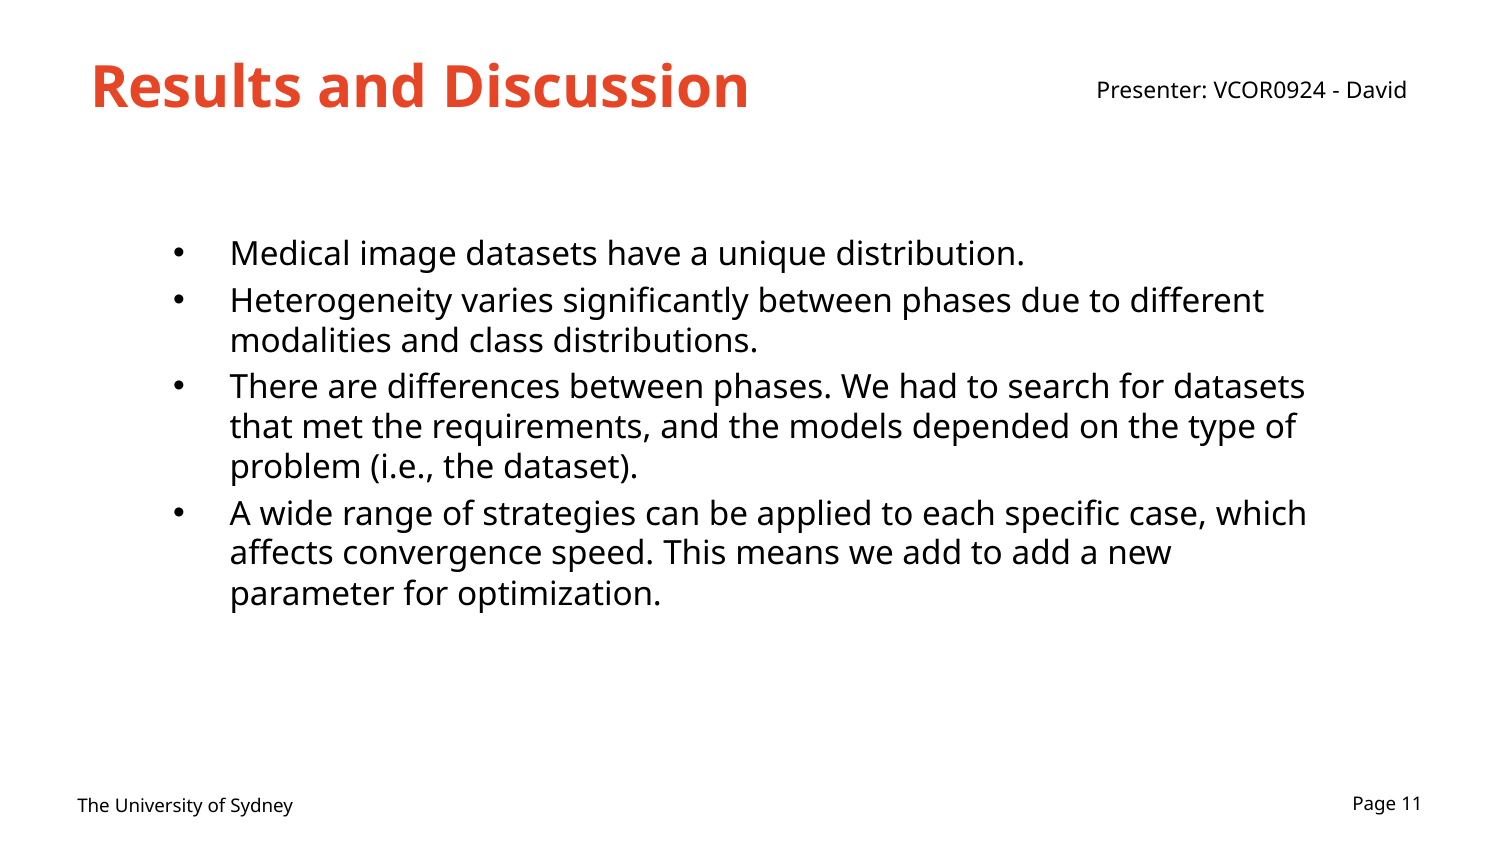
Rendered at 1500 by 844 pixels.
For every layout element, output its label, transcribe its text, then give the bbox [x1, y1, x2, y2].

list Medical image datasets have a unique distribution. Heterogeneity varies significantly between phases due to different modalities and class distributions. There are differences between phases. We had to search for datasets that met the requirements, and the models depended on the type of problem (i.e., the dataset). A wide range of strategies can be applied to each specific case, which affects convergence speed. This means we add to add a new parameter for optimization. [158, 248, 1342, 596]
title Results and Discussion [75, 14, 1425, 155]
text_box Presenter: VCOR0924 - David [1081, 68, 1425, 139]
